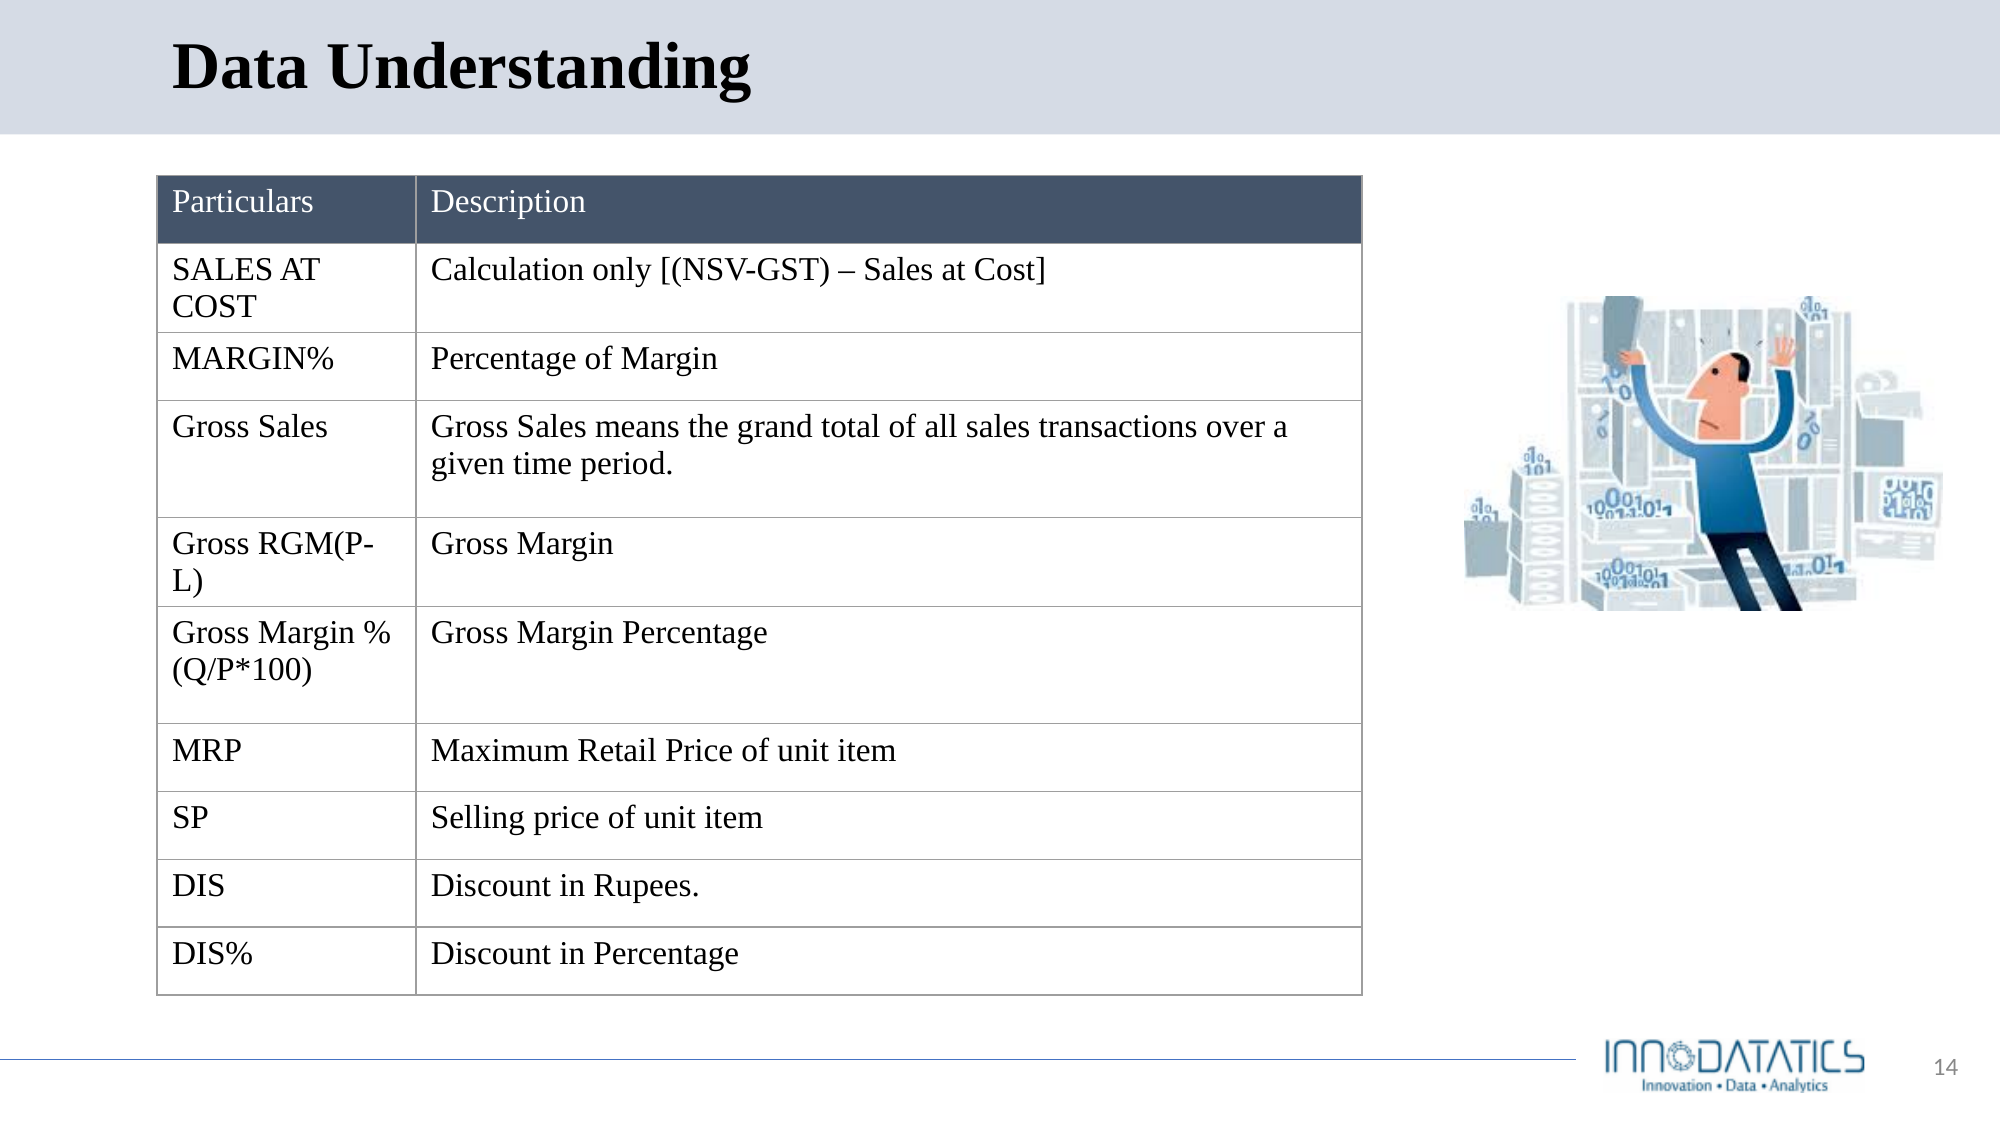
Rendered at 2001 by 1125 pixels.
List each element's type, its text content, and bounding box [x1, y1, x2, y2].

table_cell SALES AT COST [158, 244, 415, 332]
table_cell Maximum Retail Price of unit item [417, 724, 1361, 791]
table_cell Discount in Percentage [417, 928, 1361, 994]
table_header Description [417, 176, 1361, 243]
table_cell MRP [158, 724, 415, 791]
picture [1603, 1038, 1865, 1093]
table_cell Gross Margin [417, 518, 1361, 606]
title Data Understanding [157, 0, 1511, 169]
table_cell DIS [158, 860, 415, 926]
picture [1464, 296, 1943, 611]
table_cell Gross Margin % (Q/P*100) [158, 607, 415, 723]
table_cell Percentage of Margin [417, 333, 1361, 400]
table_cell Gross Margin Percentage [417, 607, 1361, 723]
table_cell Gross Sales [158, 401, 415, 517]
slide_number 14 [1909, 1041, 1974, 1090]
table_cell Calculation only [(NSV-GST) – Sales at Cost] [417, 244, 1361, 332]
table_cell Selling price of unit item [417, 792, 1361, 859]
table_header Particulars [158, 176, 415, 243]
table_cell Gross RGM(P-L) [158, 518, 415, 606]
table_cell SP [158, 792, 415, 859]
table_cell Gross Sales means the grand total of all sales transactions over a given time period. [417, 401, 1361, 517]
table_cell DIS% [158, 928, 415, 994]
table_cell MARGIN% [158, 333, 415, 400]
table_cell Discount in Rupees. [417, 860, 1361, 926]
